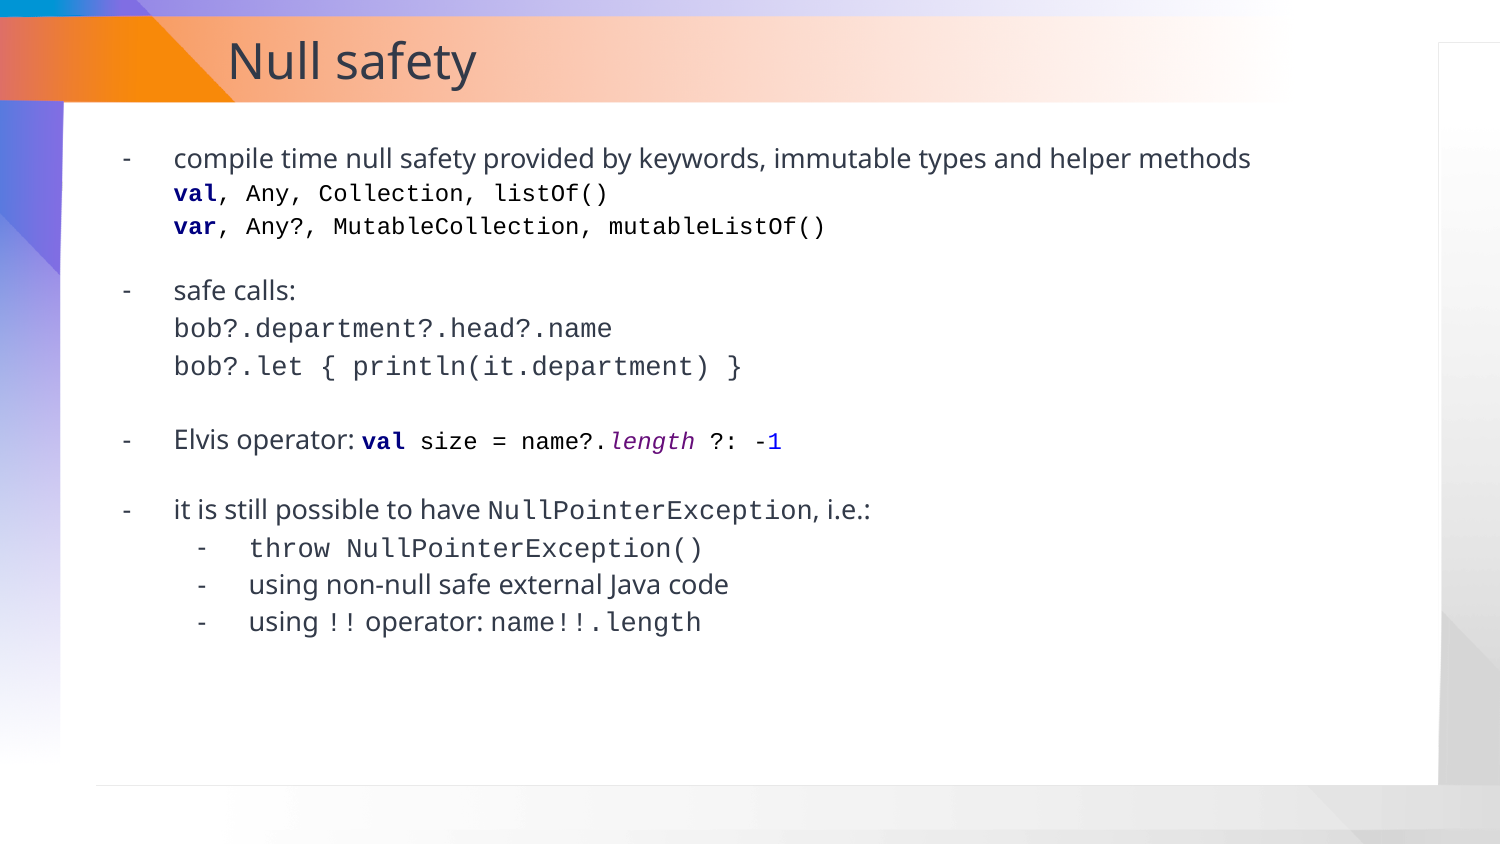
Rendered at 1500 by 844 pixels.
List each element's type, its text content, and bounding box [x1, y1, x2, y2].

title Null safety [212, 14, 1368, 121]
picture [0, 0, 1500, 844]
list compile time null safety provided by keywords, immutable types and helper methods val, Any, Collection, listOf() var, Any?, MutableCollection, mutableListOf() safe calls: bob?.department?.head?.name bob?.let { println(it.department) } Elvis operator: val size = name?.length ?: -1 it is still possible to have NullPointerException, i.e.: throw NullPointerException() using non-null safe external Java code using !! operator: name!!.length [83, 121, 1418, 764]
